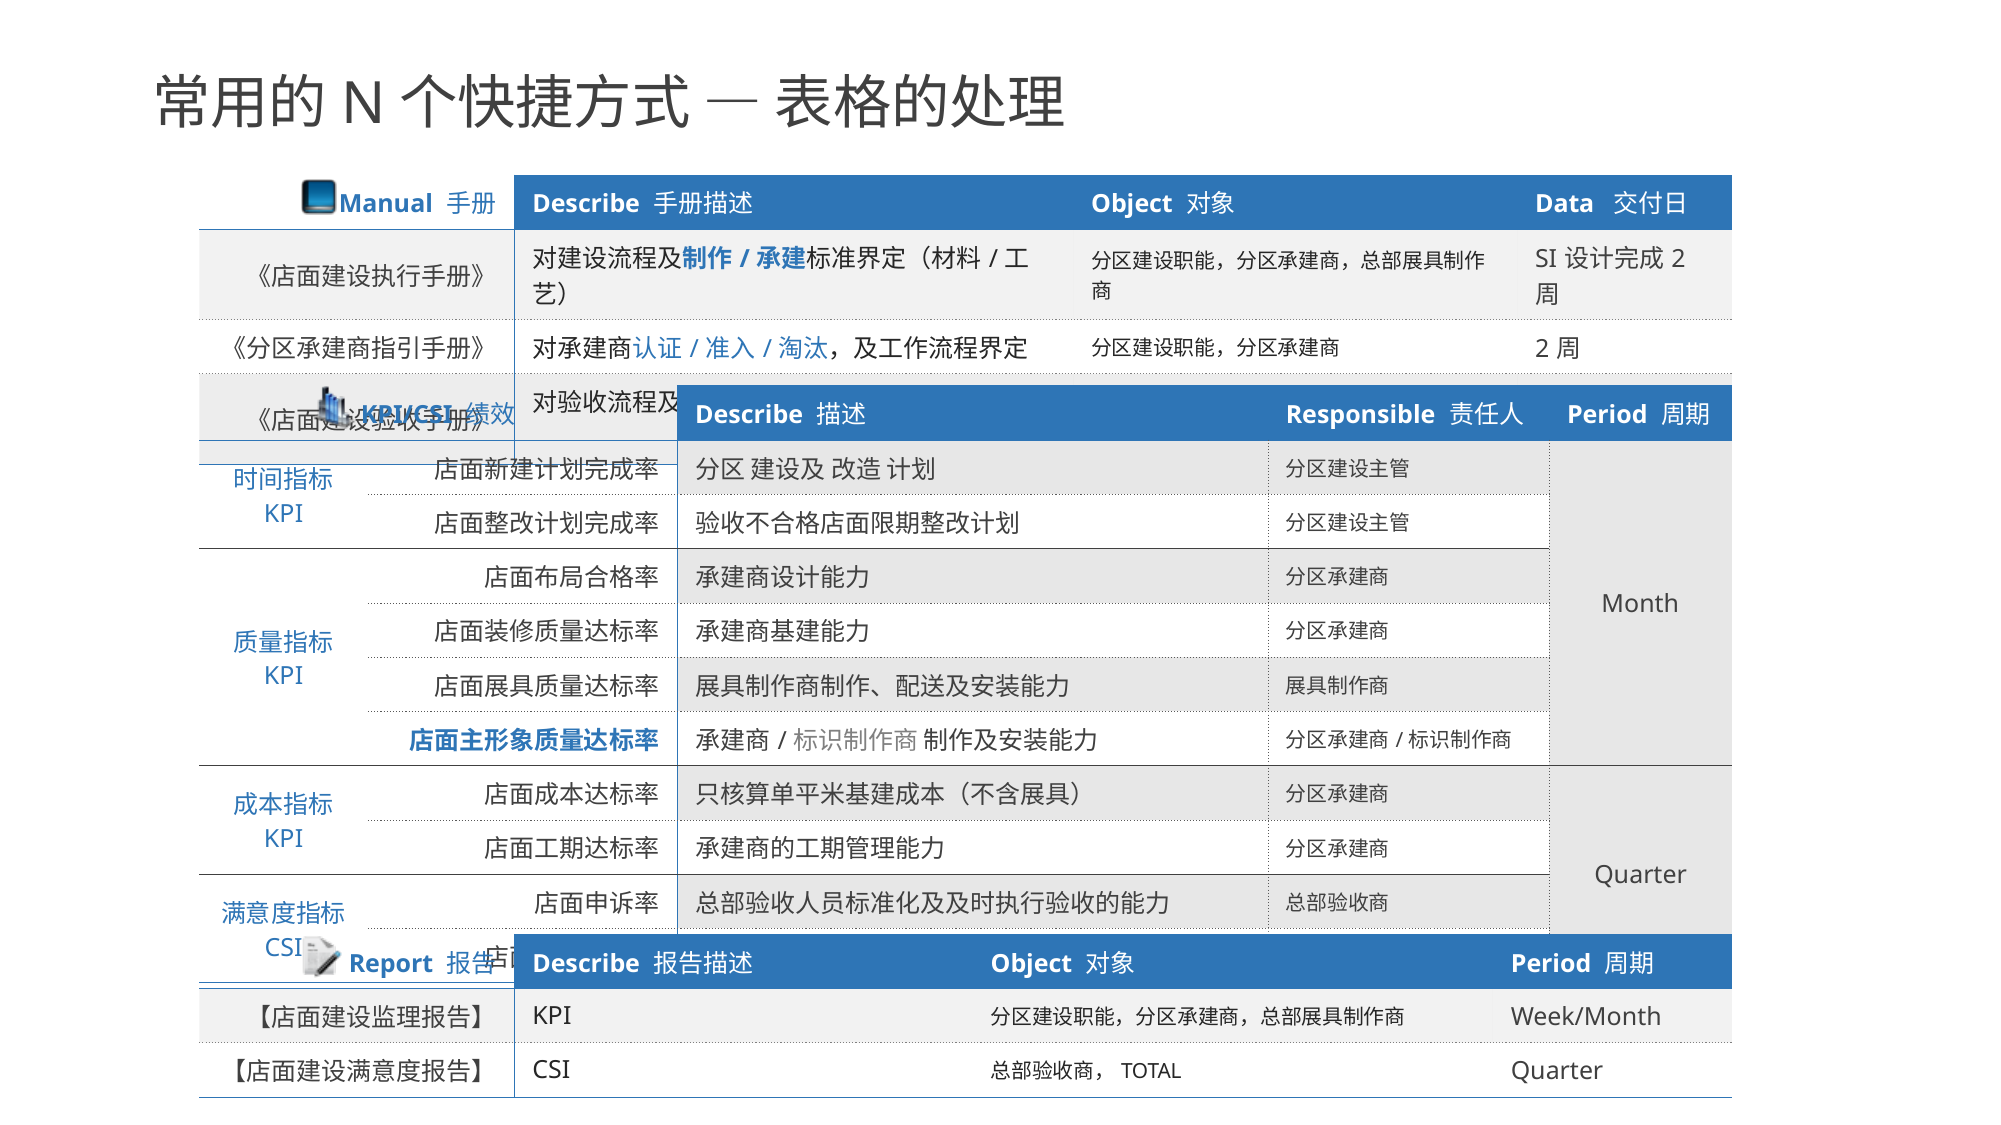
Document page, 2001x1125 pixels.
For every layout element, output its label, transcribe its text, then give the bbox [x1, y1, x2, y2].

table_cell 《店面建设验收手册》 [199, 374, 514, 386]
table_cell KPI [515, 989, 973, 1043]
table_cell CSI [515, 1043, 973, 1097]
table_header Report 报告 [199, 934, 514, 988]
table_cell 《店面建设执行手册》 [199, 230, 514, 320]
table_cell 【店面建设满意度报告】 [199, 1043, 514, 1097]
table_cell 展具制作商 [1268, 657, 1549, 711]
table_cell 只核算单平米基建成本（不含展具） [678, 766, 1268, 820]
picture [301, 179, 337, 215]
table_cell 承建商基建能力 [678, 603, 1268, 657]
table_header Period 周期 [1549, 386, 1732, 440]
table_cell 分区建设主管 [1268, 494, 1549, 548]
table_cell 店面新建计划完成率 [368, 441, 677, 494]
table_cell 成本指标 KPI [199, 766, 368, 874]
table_header Manual 手册 [199, 175, 514, 229]
table_cell 店面成本达标率 [368, 766, 677, 820]
table_cell 对承建商认证/准入/淘汰，及工作流程界定 [515, 320, 1073, 374]
table_cell 总部验收商，TOTAL [973, 1043, 1493, 1097]
picture [313, 386, 356, 429]
table_cell 分区建设职能，分区承建商，总部展具制作商 [1073, 230, 1517, 320]
table_header Object 对象 [1073, 176, 1517, 229]
table_cell 承建商/标识制作商 制作及安装能力 [678, 711, 1268, 765]
table_cell 承建商的工期管理能力 [678, 820, 1268, 874]
table_cell Total [1268, 928, 1549, 934]
table_cell 总部验收商 [1268, 875, 1549, 928]
table_cell 经销商对店面建设形象，管理的满意度 [678, 928, 1268, 934]
table_cell 分区承建商 [1268, 820, 1549, 874]
table_cell 分区 建设及 改造 计划 [678, 441, 1268, 494]
table_cell 《分区承建商指引手册》 [199, 320, 514, 374]
table_cell 总部验收人员标准化及及时执行验收的能力 [678, 875, 1268, 928]
table_cell 店面装修质量达标率 [368, 603, 677, 657]
table_cell 店面整改计划完成率 [368, 494, 677, 548]
table_cell 店面建设满意度 [368, 928, 677, 934]
table_cell 对建设流程及制作/承建标准界定（材料/工艺） [515, 230, 1073, 320]
table_cell 2周 [1517, 320, 1732, 374]
table_header Describe 报告描述 [515, 935, 973, 988]
table_cell Quarter [1549, 766, 1732, 934]
table_cell 分区承建商 [1268, 766, 1549, 820]
table_cell 店面布局合格率 [368, 549, 677, 603]
table_header Describe 描述 [678, 386, 1267, 440]
title 常用的N个快捷方式 — 表格的处理 [137, 59, 1863, 150]
table_cell 【店面建设监理报告】 [199, 989, 514, 1043]
table_header Period 周期 [1493, 935, 1732, 988]
table_cell 时间指标 KPI [199, 441, 368, 548]
table_cell 分区建设职能，分区承建商，总部展具制作商 [973, 989, 1493, 1043]
table_cell 总部验收商 [1073, 374, 1517, 385]
table_cell 分区承建商/标识制作商 [1268, 711, 1549, 765]
table_cell 验收不合格店面限期整改计划 [678, 494, 1268, 548]
table_cell 对验收流程及质量、成本界定 [515, 374, 1073, 386]
table_header Object 对象 [973, 935, 1493, 988]
table_cell Quarter [1493, 1043, 1732, 1097]
table_cell Week/Month [1493, 989, 1732, 1043]
table_cell 展具制作商制作、配送及安装能力 [678, 657, 1268, 711]
picture [297, 934, 342, 979]
table_cell 店面主形象质量达标率 [368, 711, 677, 765]
table_cell 店面工期达标率 [368, 820, 677, 874]
table_cell SI设计完成2周 [1517, 230, 1732, 320]
table_cell 分区建设职能，分区承建商 [1073, 320, 1517, 374]
table_cell 店面展具质量达标率 [368, 657, 677, 711]
table_cell 质量指标 KPI [199, 549, 368, 765]
table_header Responsible 责任人 [1268, 386, 1549, 440]
table_cell SI设计完成4周 [1517, 374, 1732, 385]
table_cell 分区建设主管 [1268, 441, 1549, 494]
table_header Data 交付日 [1517, 176, 1732, 229]
table_header Describe 手册描述 [515, 176, 1073, 229]
table_cell 分区承建商 [1268, 549, 1549, 603]
table_cell Month [1549, 441, 1732, 765]
table_cell 分区承建商 [1268, 603, 1549, 657]
table_header KPI/CSI 绩效 [199, 386, 677, 440]
table_cell 满意度指标 CSI [199, 875, 368, 934]
table_cell 店面申诉率 [368, 875, 677, 928]
table_cell 承建商设计能力 [678, 549, 1268, 603]
